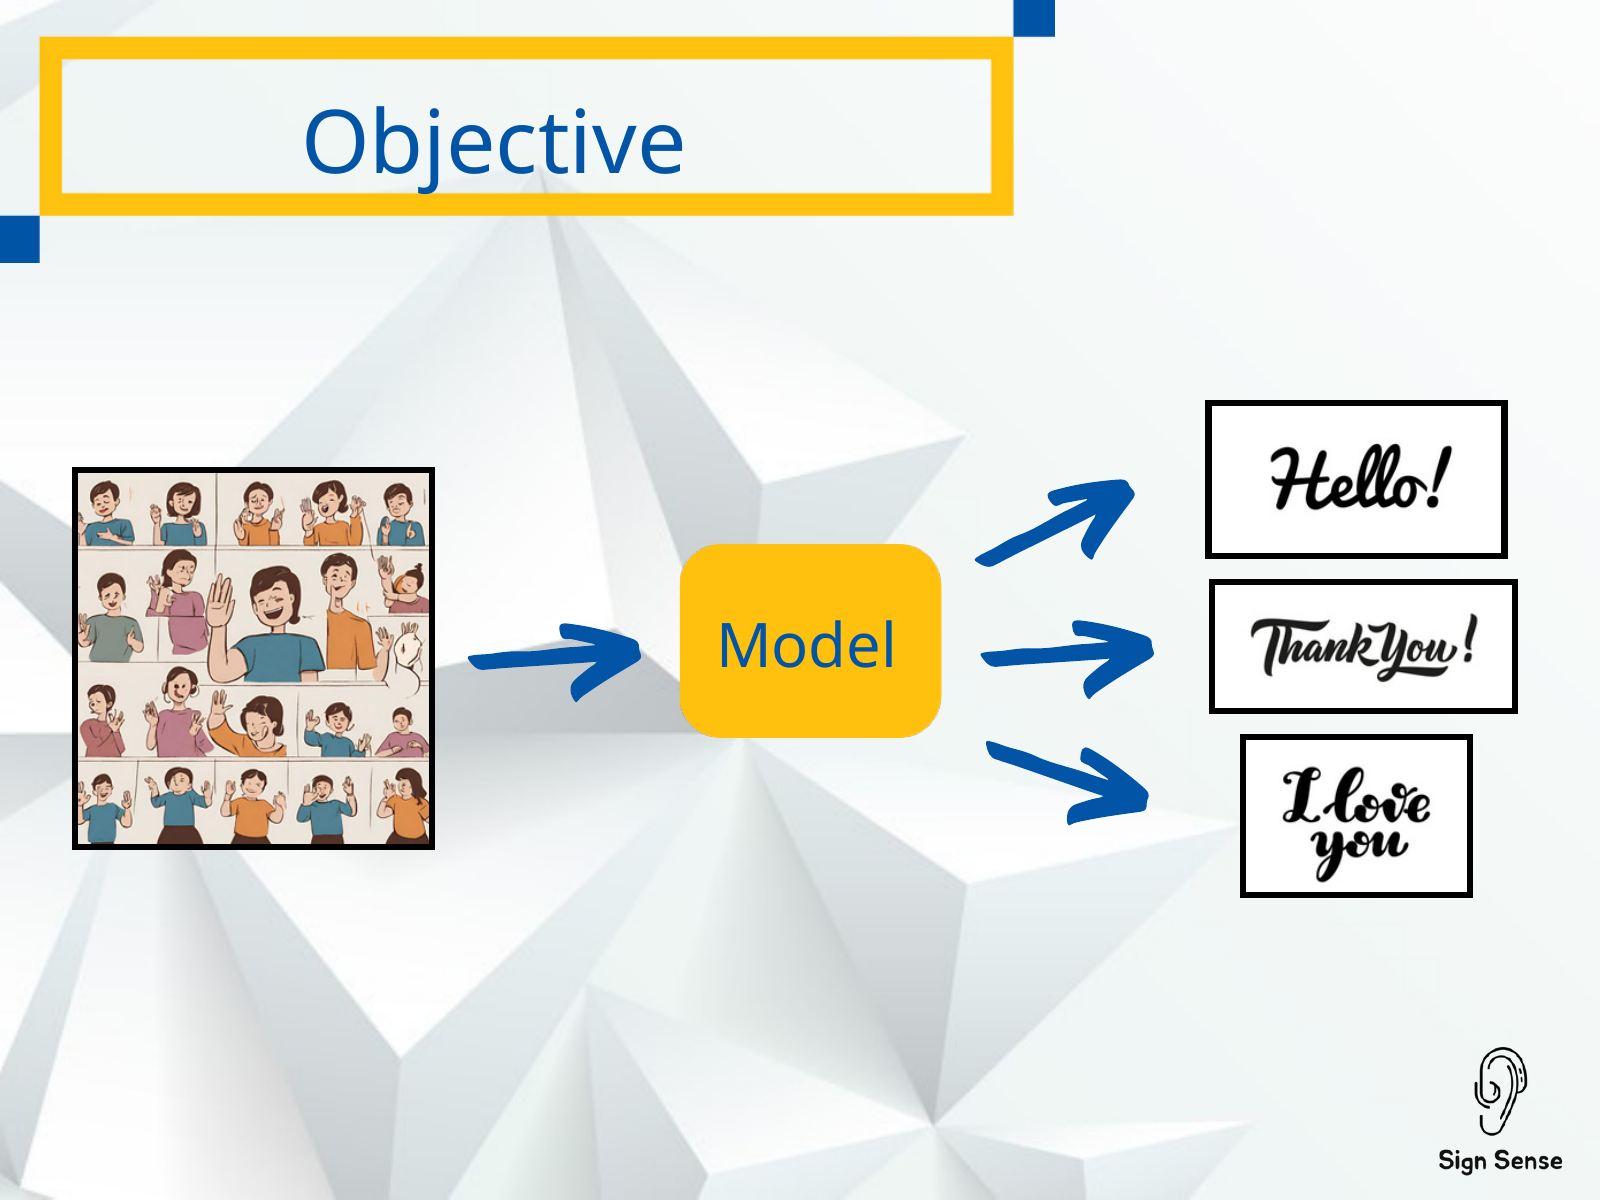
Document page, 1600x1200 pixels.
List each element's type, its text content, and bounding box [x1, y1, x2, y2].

text_box Objective [301, 67, 754, 191]
text_box [1212, 582, 1516, 712]
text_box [980, 619, 1155, 700]
text_box [0, 0, 1600, 1200]
text_box [74, 470, 433, 847]
text_box [1208, 402, 1505, 557]
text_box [974, 479, 1136, 568]
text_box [467, 623, 642, 703]
text_box Model [715, 593, 906, 680]
text_box [1242, 737, 1471, 895]
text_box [985, 740, 1149, 826]
text_box [1405, 1035, 1600, 1184]
text_box [0, 0, 1055, 263]
text_box [679, 544, 942, 738]
